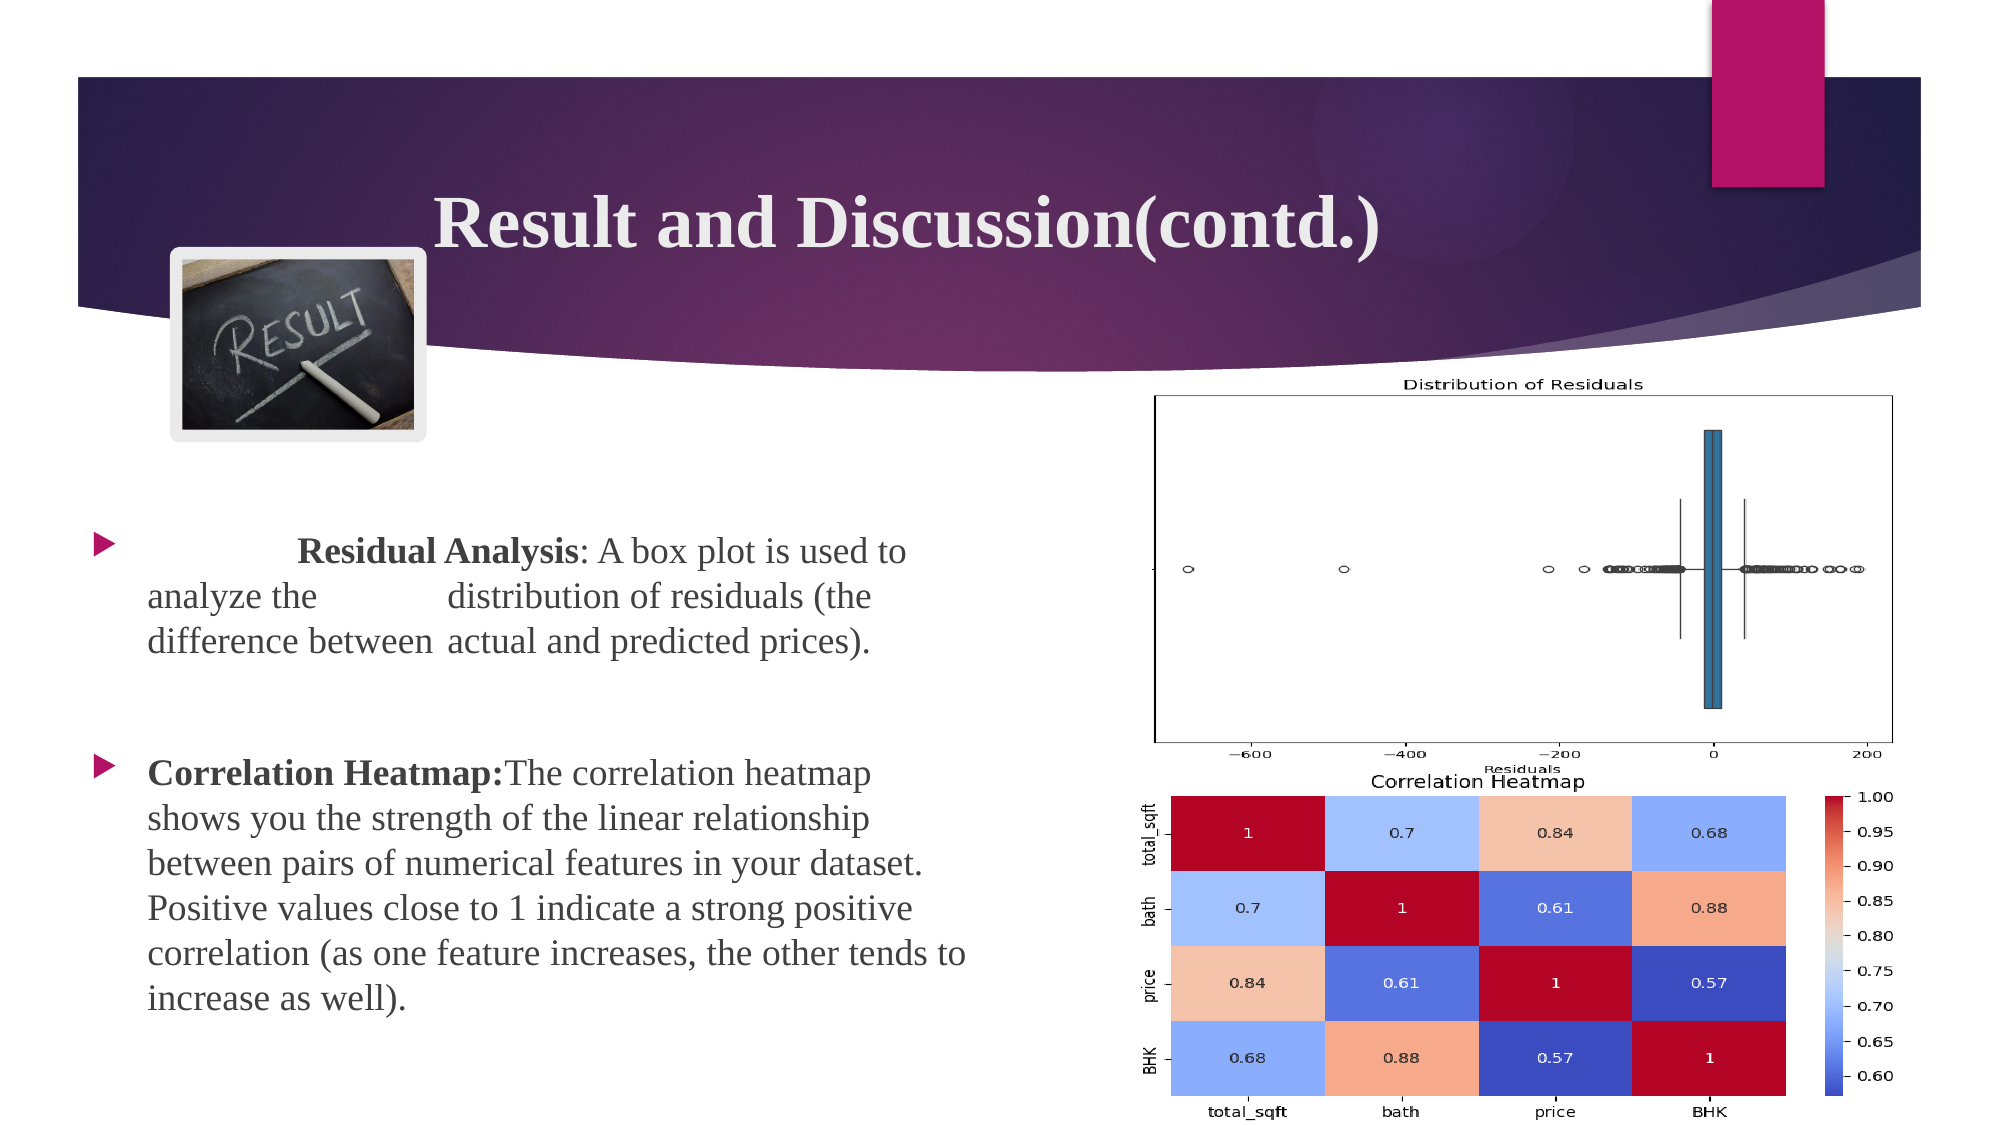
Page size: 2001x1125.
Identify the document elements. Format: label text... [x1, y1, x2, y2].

title Result and Discussion(contd.) [189, 159, 1627, 276]
picture [175, 252, 421, 437]
picture [1139, 377, 1896, 1121]
list Residual Analysis: A box plot is used to analyze the distribution of residuals (the difference between actual and predicted prices). Correlation Heatmap:The correlation heatmap shows you the strength of the linear relationship between pairs of numerical features in your dataset. Positive values close to 1 indicate a strong positive correlation (as one feature increases, the other tends to increase as well). [76, 518, 986, 1080]
